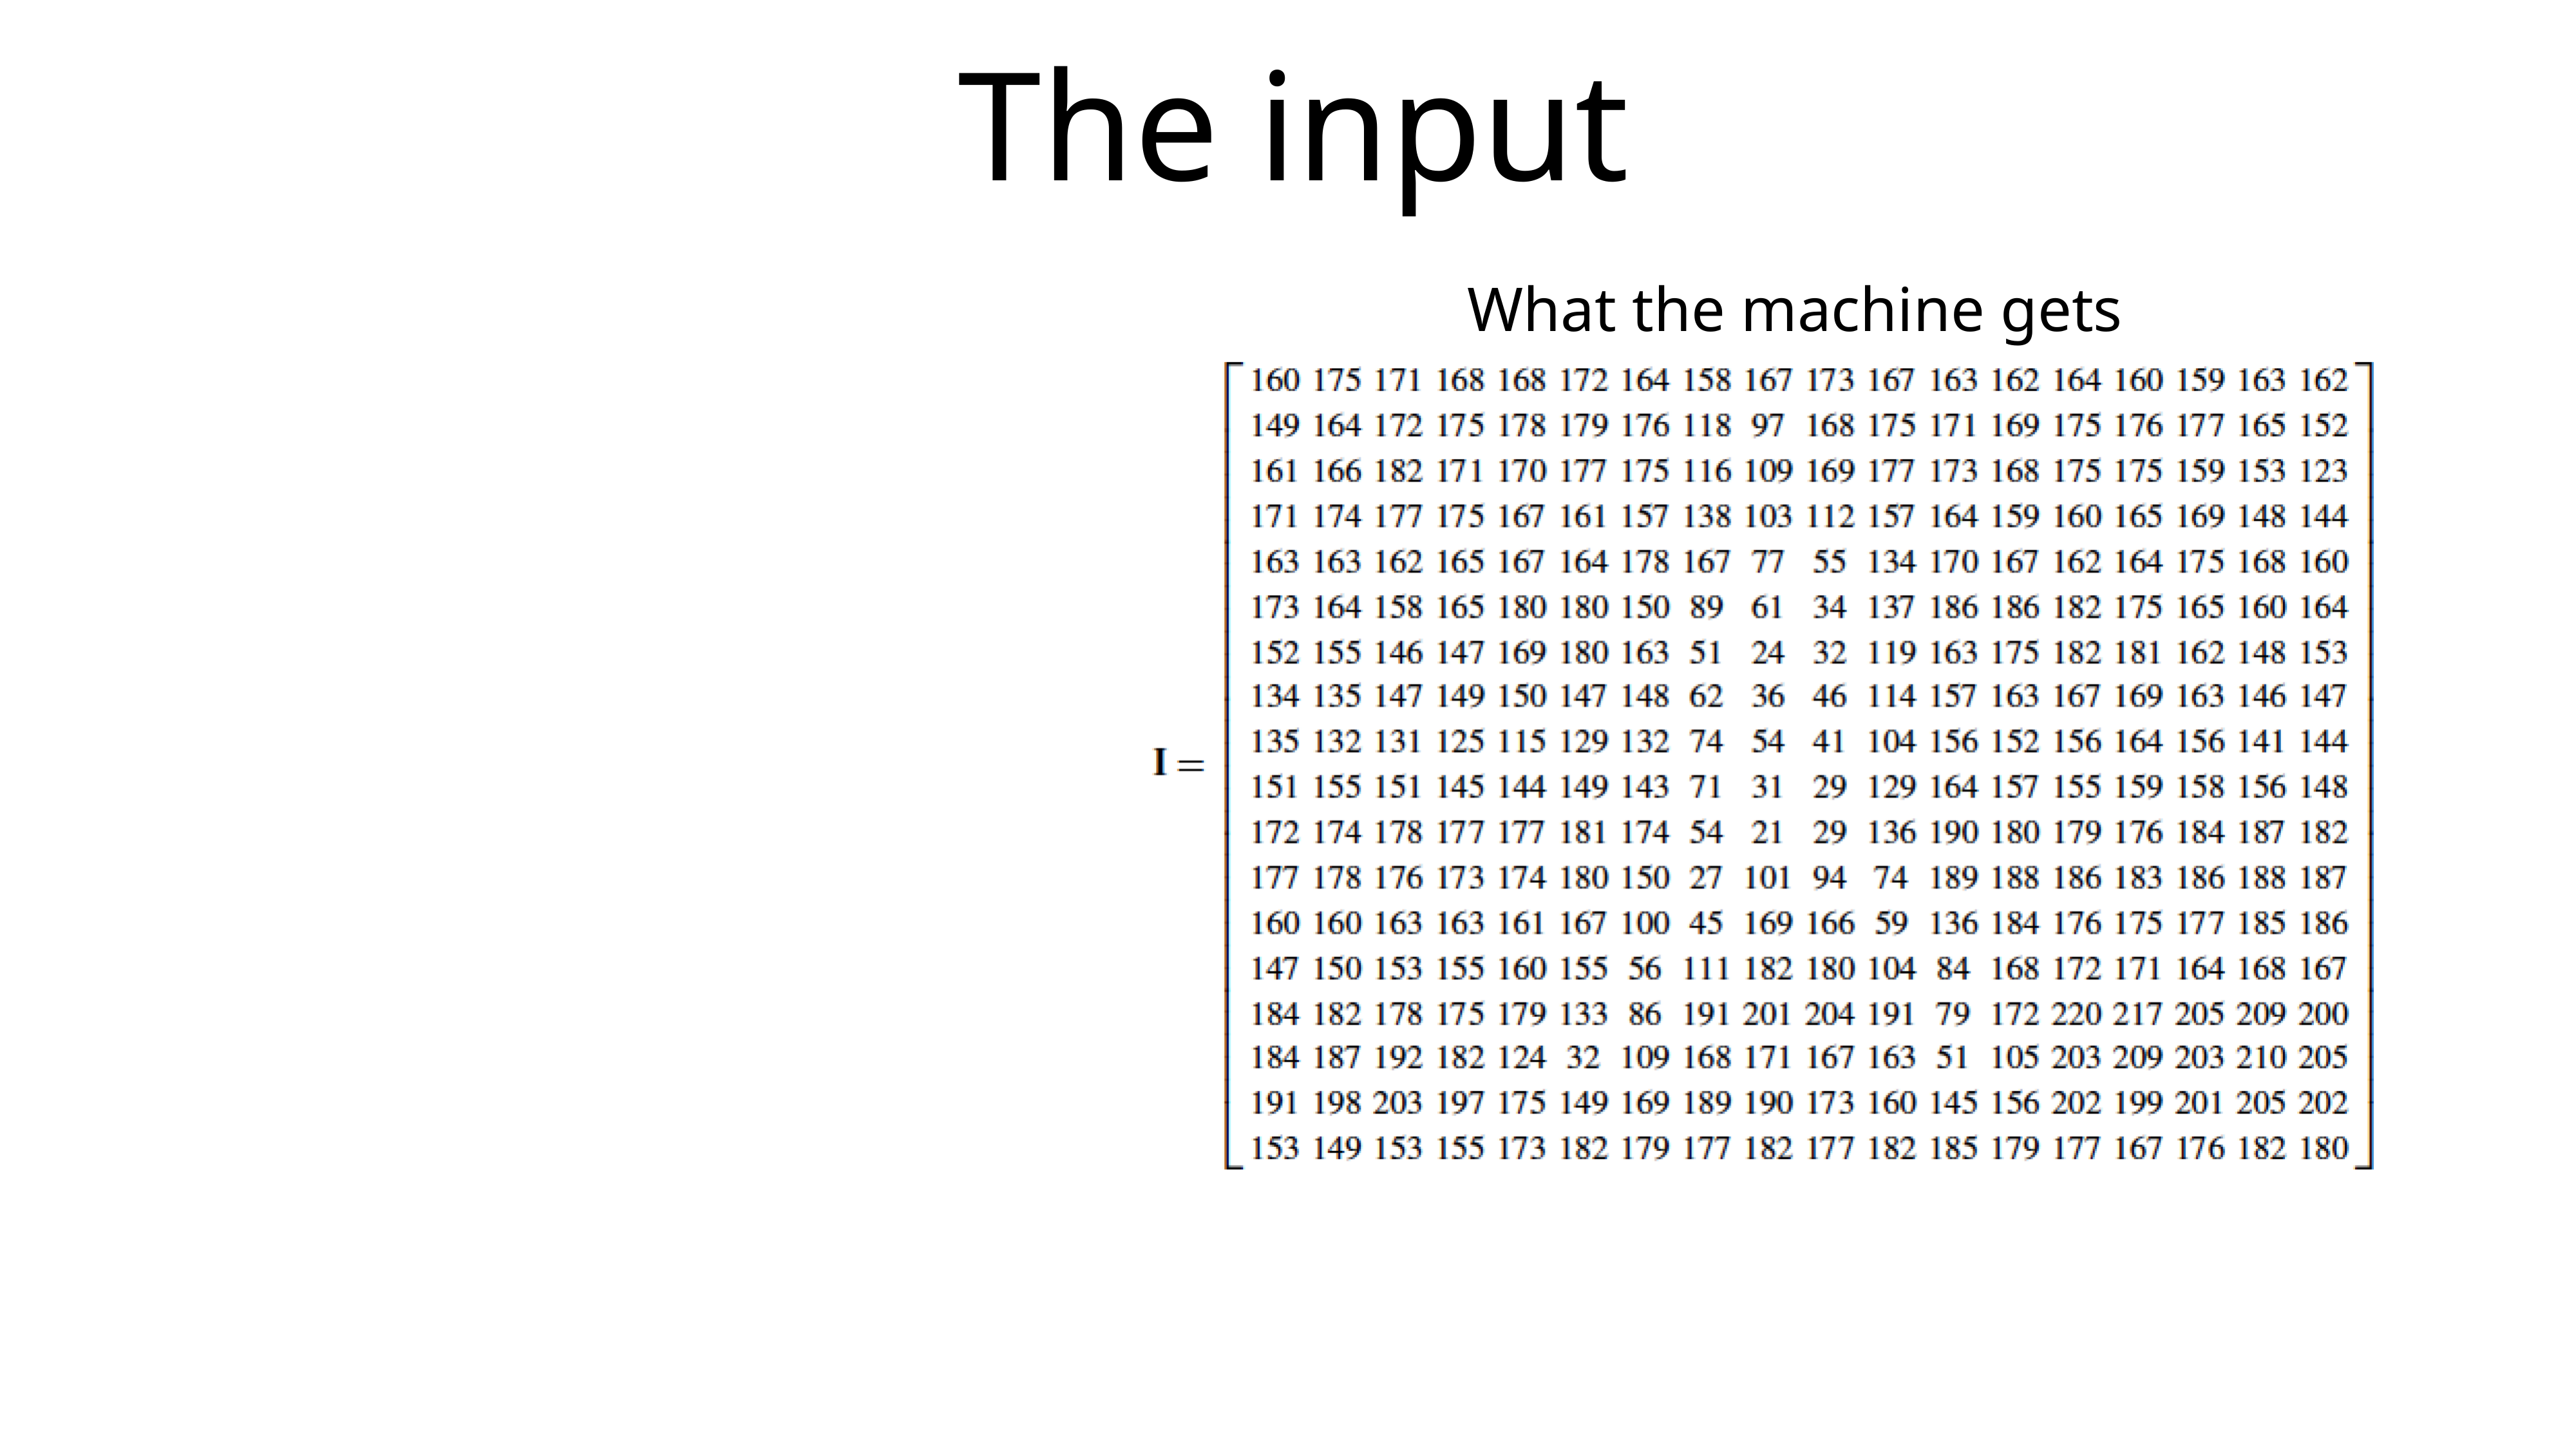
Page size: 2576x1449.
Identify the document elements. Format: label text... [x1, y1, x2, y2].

text_box What the machine gets [1462, 265, 2128, 349]
title The input [184, 0, 2404, 242]
picture [1121, 350, 2384, 1180]
